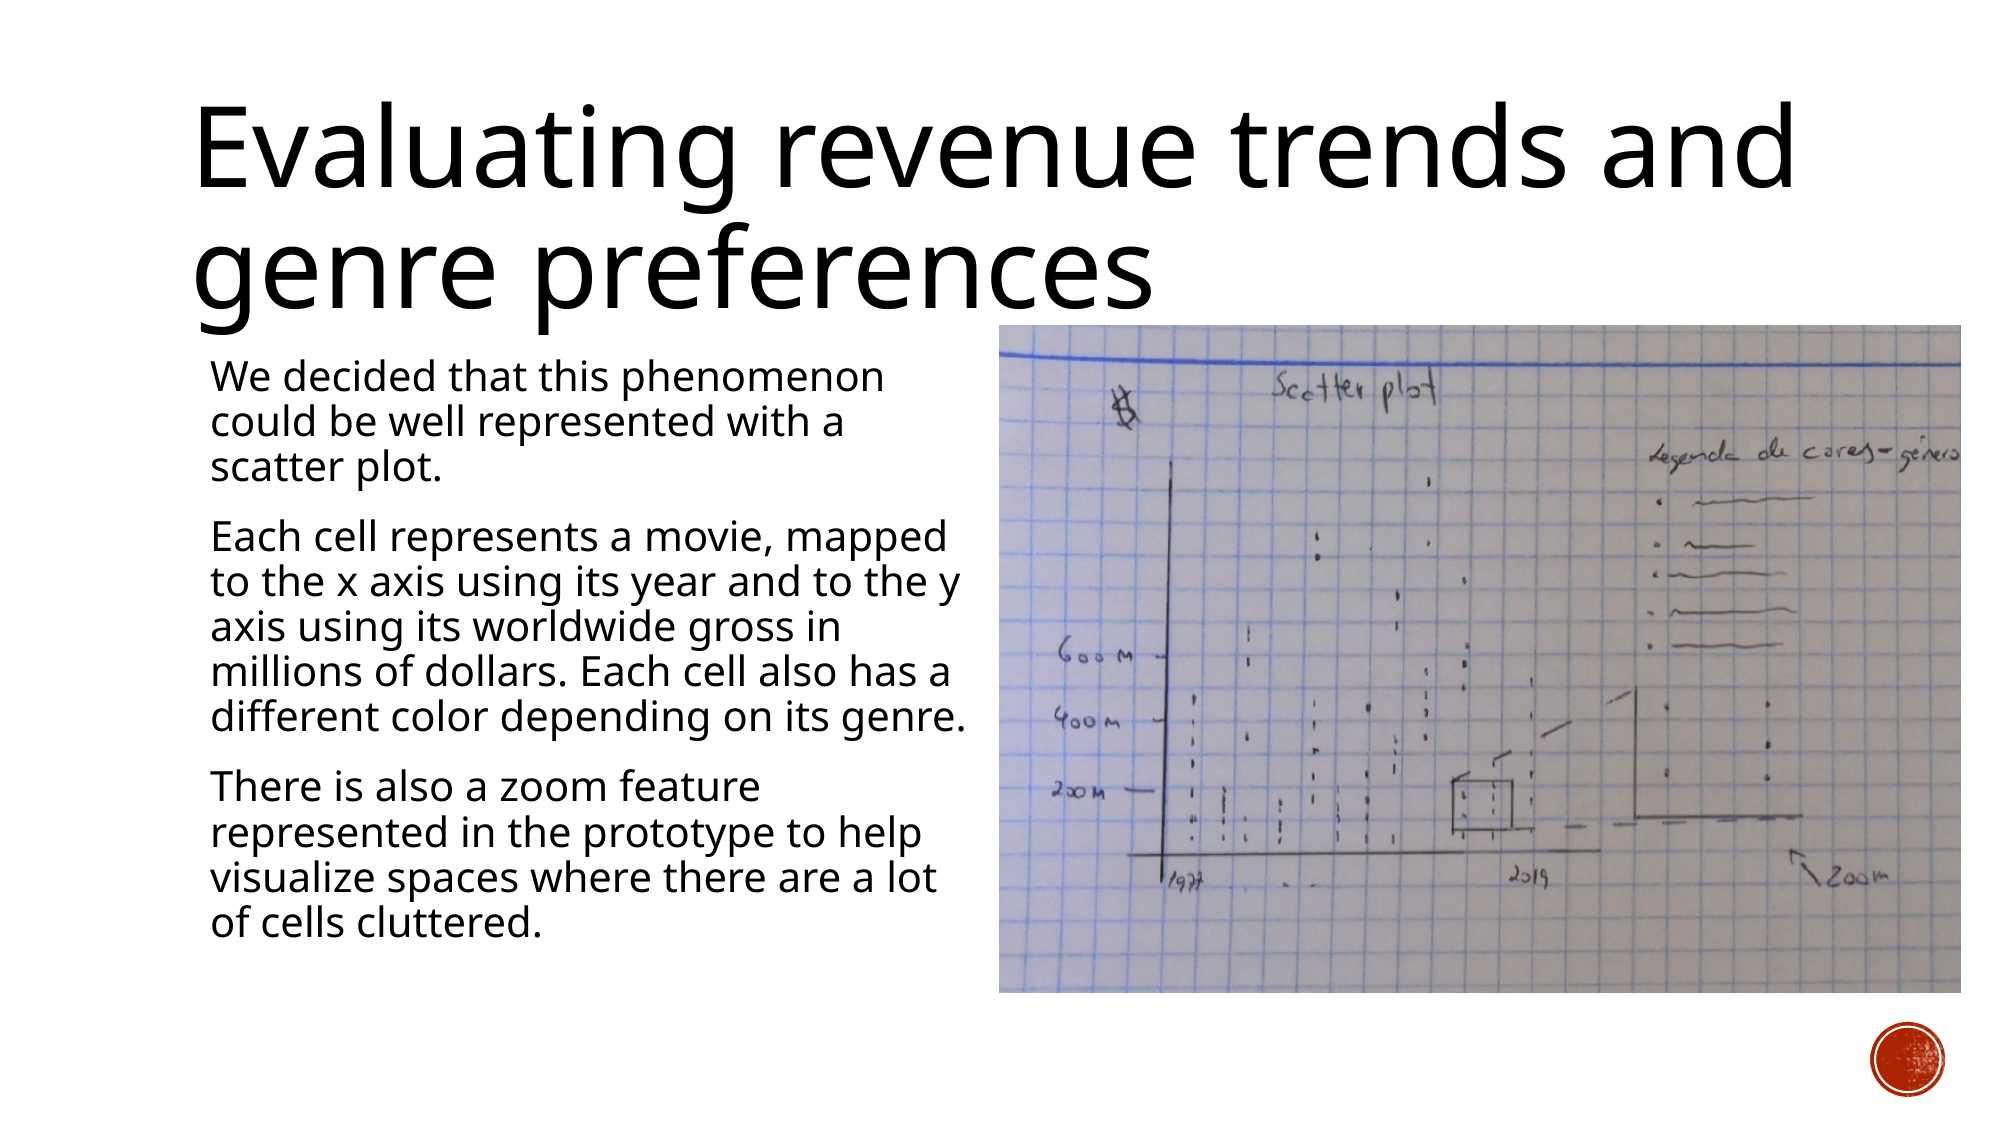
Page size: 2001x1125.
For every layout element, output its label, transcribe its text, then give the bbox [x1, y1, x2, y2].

picture [999, 325, 1961, 993]
picture [1870, 1021, 1946, 1097]
list We decided that this phenomenon could be well represented with a scatter plot. Each cell represents a movie, mapped to the x axis using its year and to the y axis using its worldwide gross in millions of dollars. Each cell also has a different color depending on its genre. There is also a zoom feature represented in the prototype to help visualize spaces where there are a lot of cells cluttered. [175, 348, 1000, 1013]
title Evaluating revenue trends and genre preferences [175, 79, 1826, 344]
